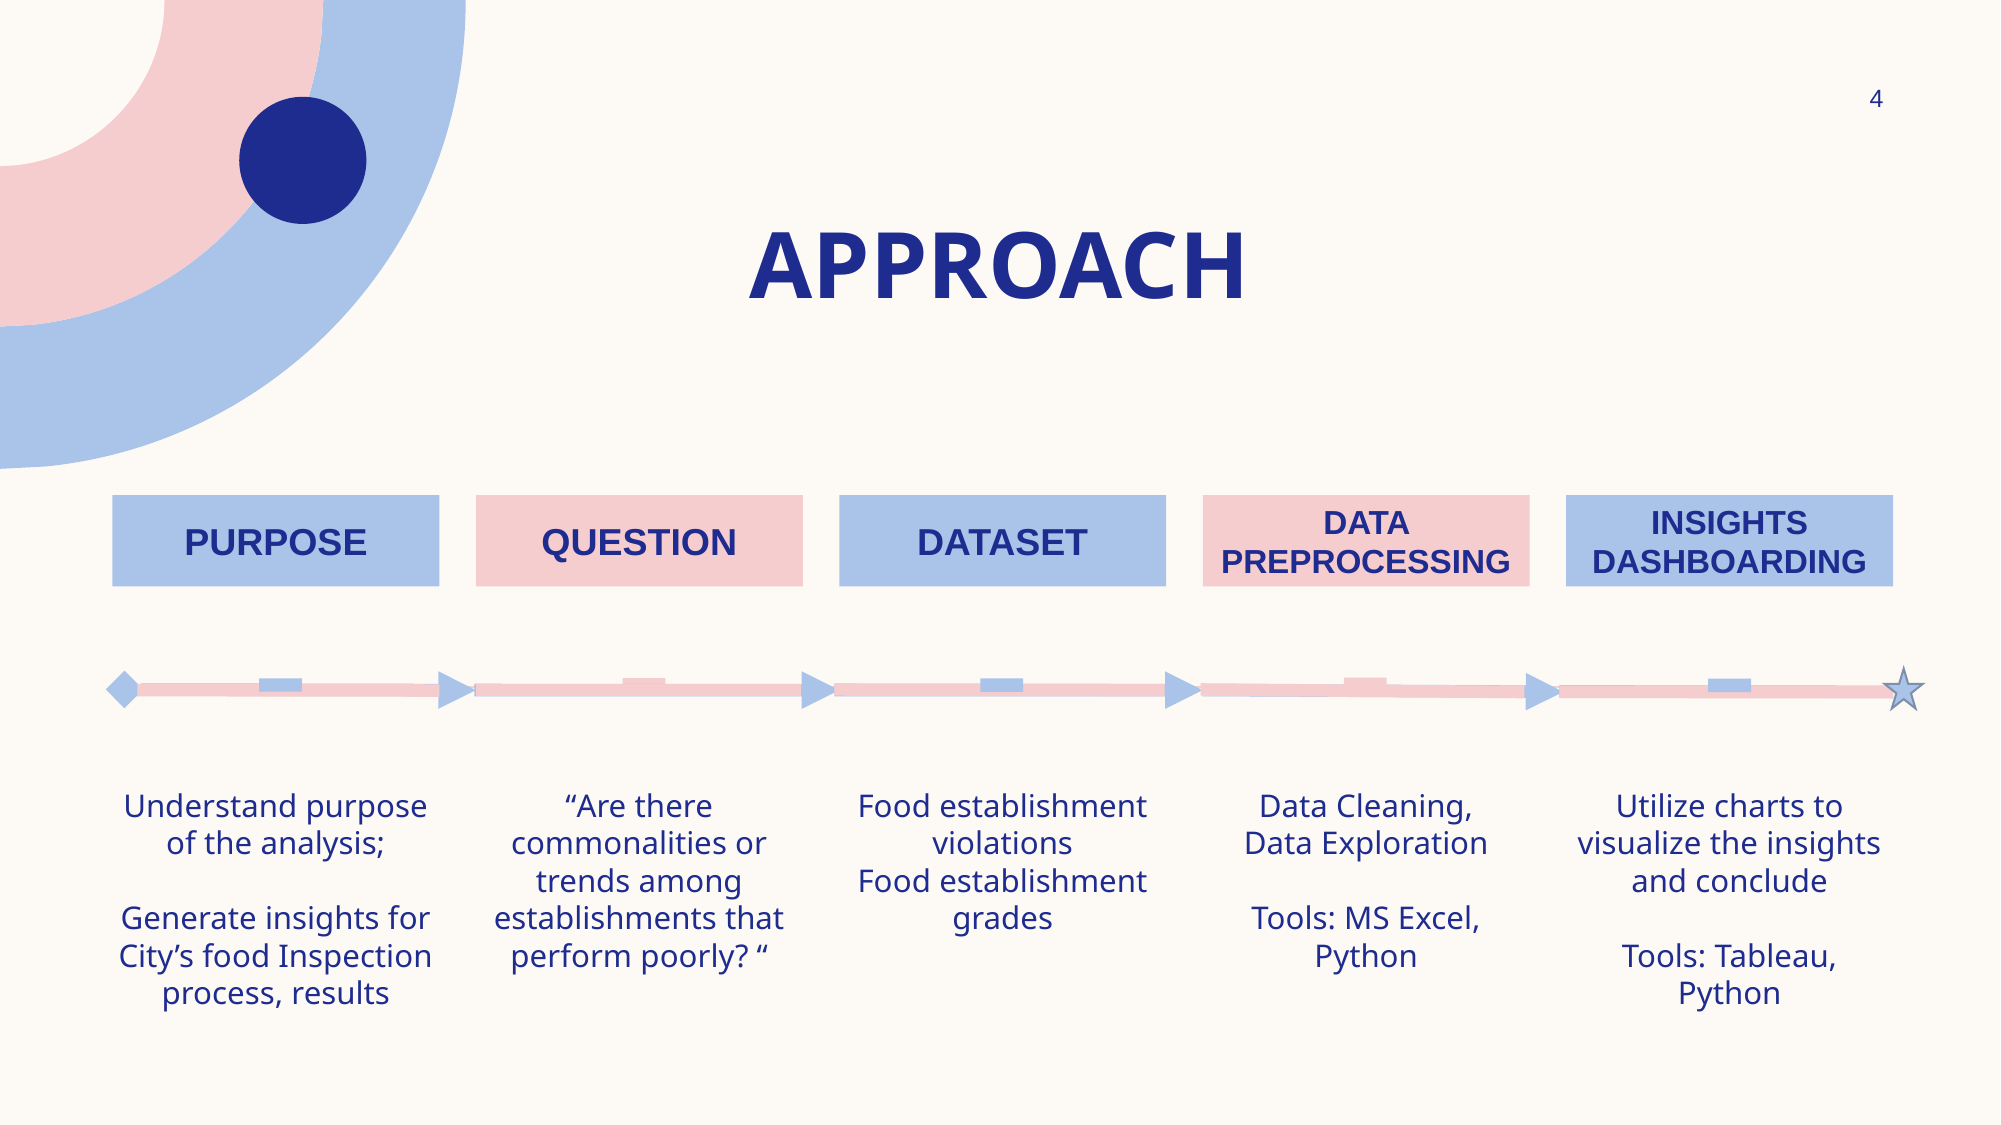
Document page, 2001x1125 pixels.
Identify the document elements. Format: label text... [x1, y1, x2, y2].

list Understand purpose of the analysis; Generate insights for City’s food Inspection process, results [112, 778, 440, 909]
text_box [622, 677, 667, 683]
list Dataset [839, 495, 1167, 587]
list Food establishment violations Food establishment grades [839, 778, 1167, 909]
text_box [1881, 665, 1926, 712]
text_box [1200, 689, 1525, 693]
text_box [979, 677, 1024, 689]
text_box [1343, 677, 1388, 689]
list “Are there commonalities or trends among establishments that perform poorly? “ [475, 778, 803, 909]
text_box [1707, 678, 1752, 691]
text_box [258, 677, 303, 689]
slide_number 4 [1795, 75, 1958, 120]
list Insights Dashboarding [1566, 495, 1894, 587]
list Data Preprocessing [1202, 495, 1530, 587]
list Utilize charts to visualize the insights and conclude Tools: Tableau, Python [1566, 778, 1894, 909]
title Approach [124, 199, 1875, 326]
list Purpose [112, 495, 440, 587]
list Data Cleaning, Data Exploration Tools: MS Excel, Python [1202, 778, 1530, 909]
list Question [475, 495, 803, 587]
